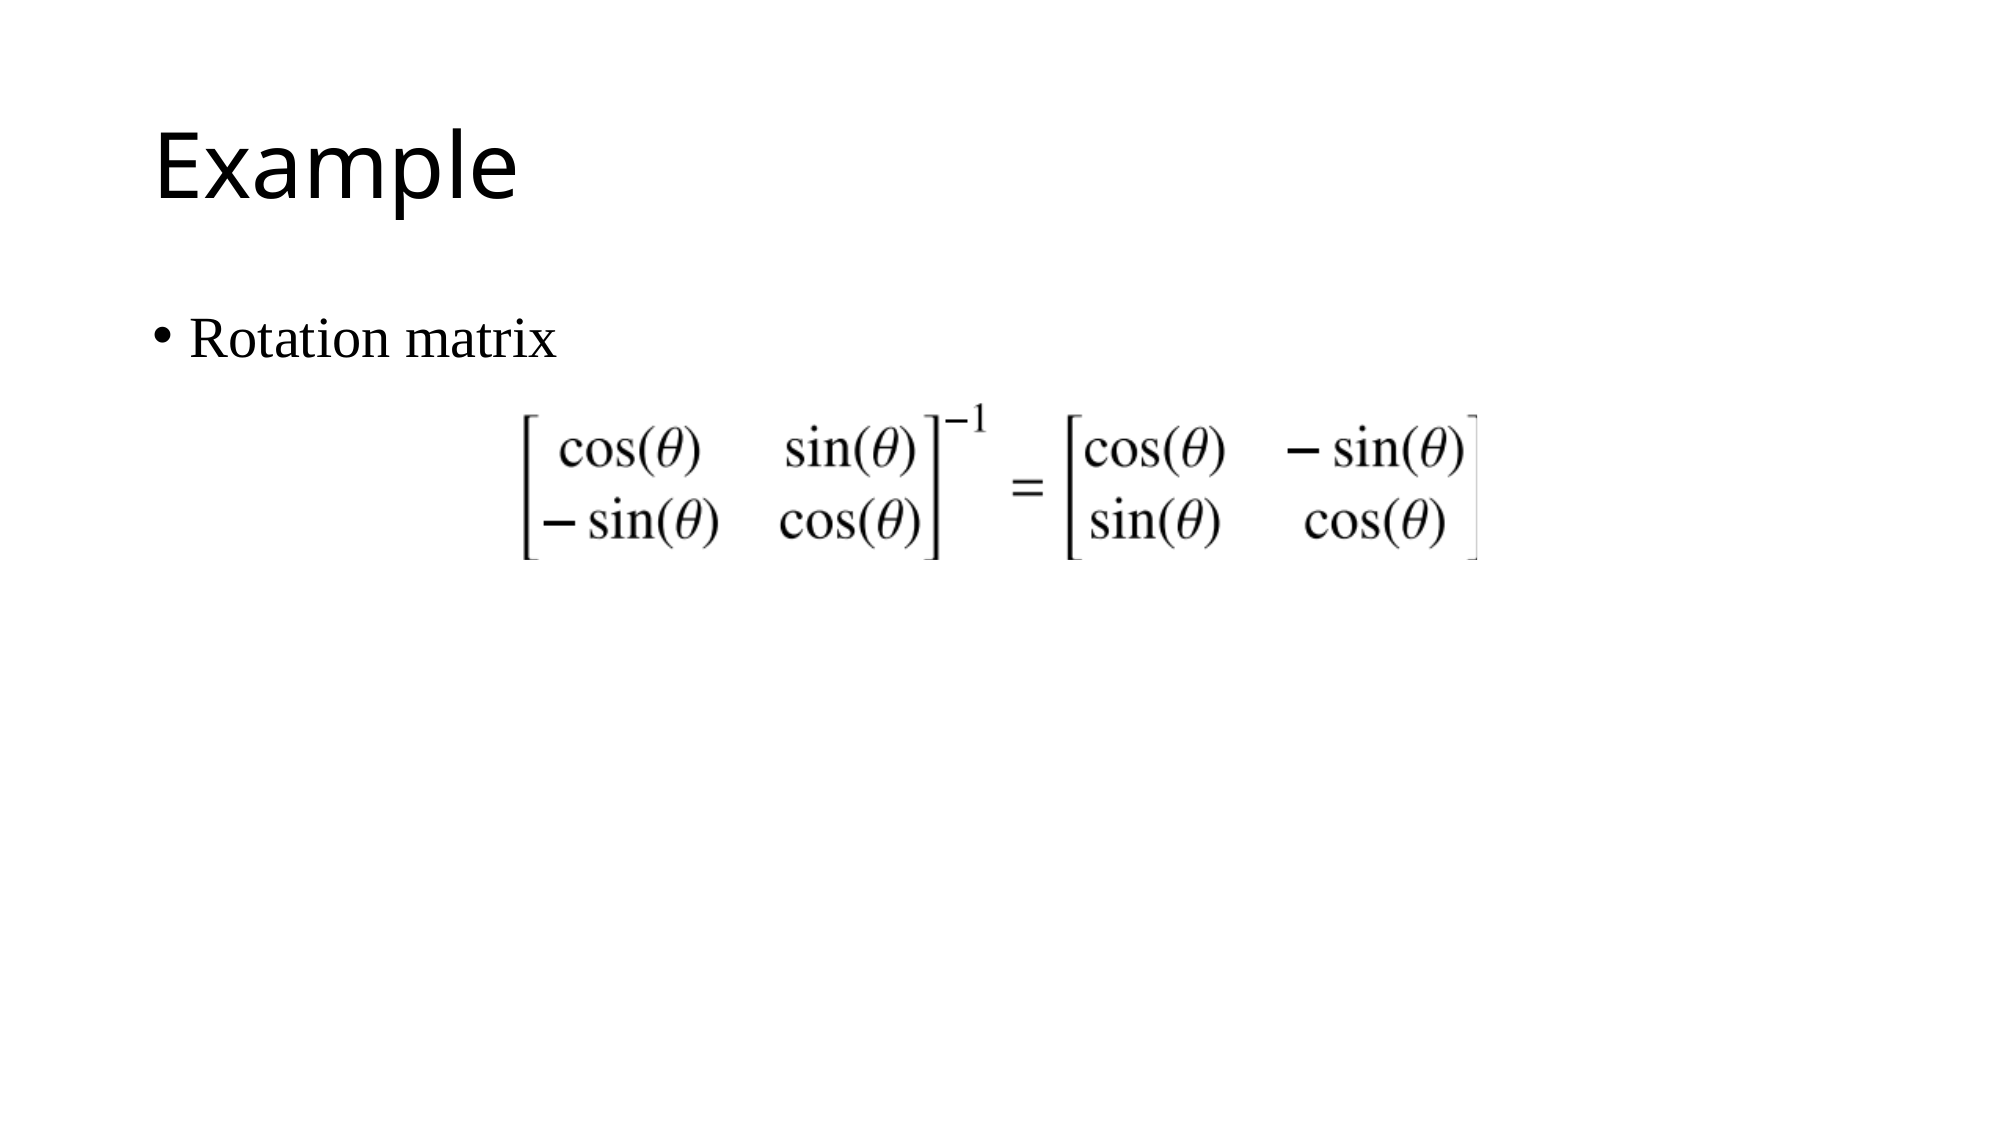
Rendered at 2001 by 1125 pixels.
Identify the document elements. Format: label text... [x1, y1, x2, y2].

title Example [137, 59, 1863, 278]
list Rotation matrix [137, 299, 1863, 1014]
picture [522, 402, 1478, 559]
